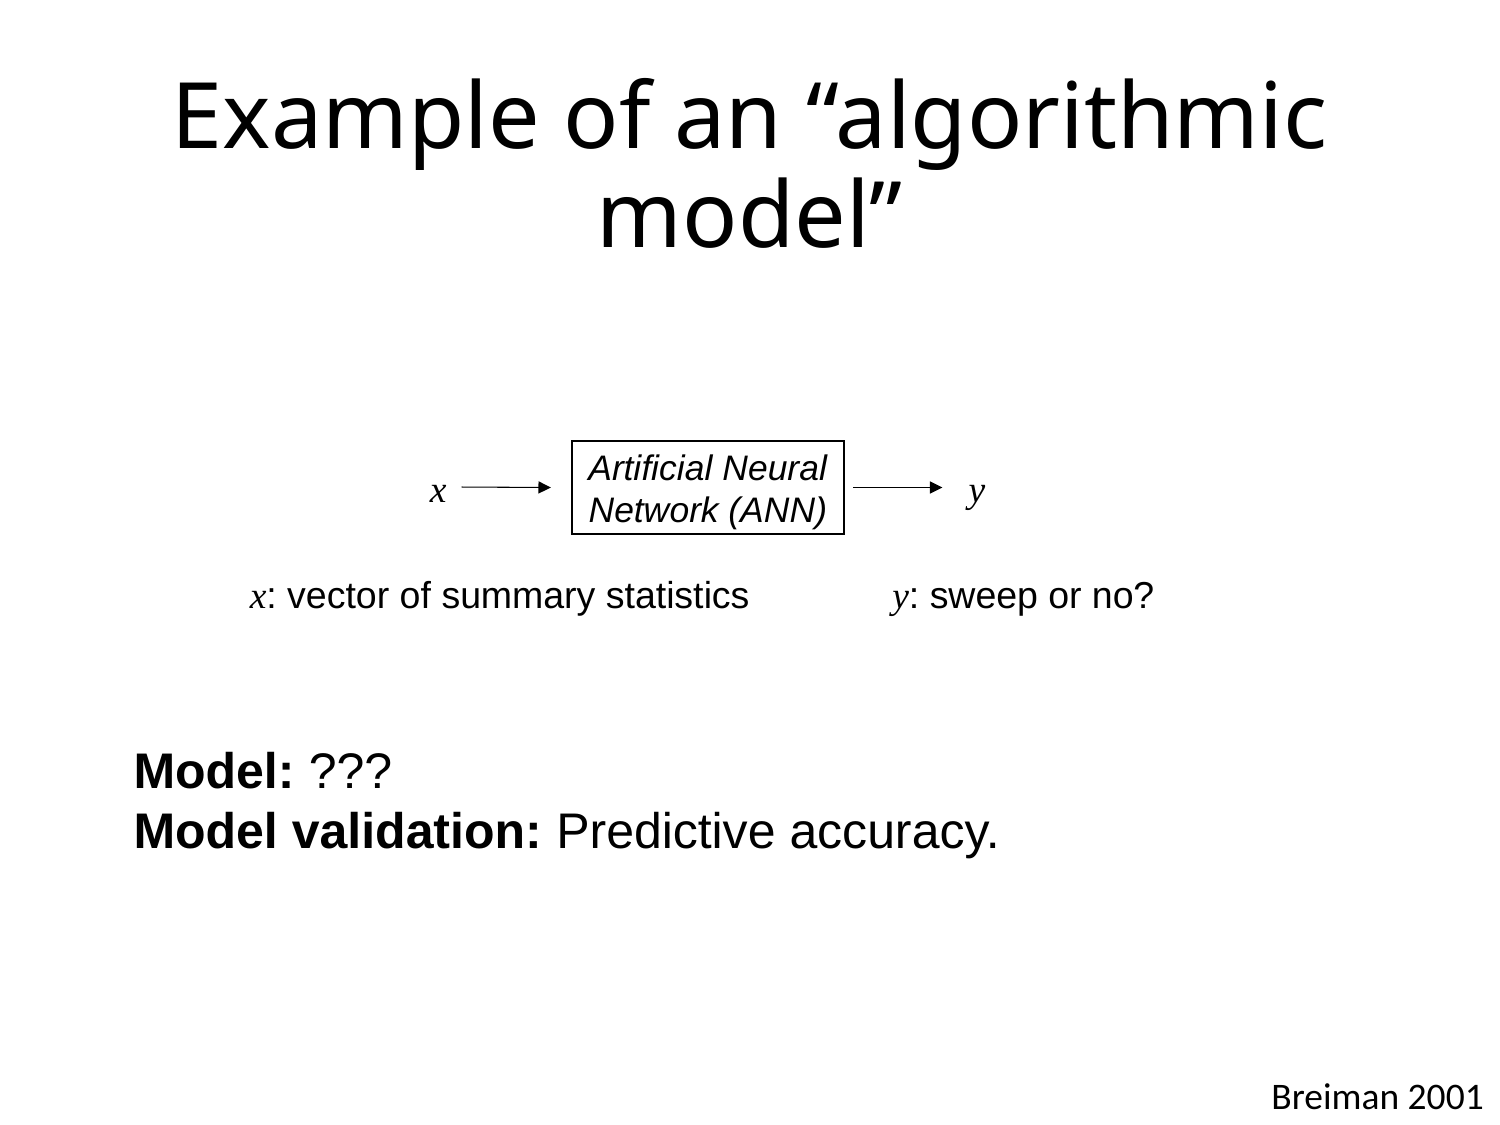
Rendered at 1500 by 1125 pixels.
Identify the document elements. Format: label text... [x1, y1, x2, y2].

text_box Model: ??? Model validation: Predictive accuracy. [118, 730, 1397, 866]
text_box y [954, 457, 1001, 517]
text_box Breiman 2001 [1256, 1064, 1499, 1125]
text_box x [415, 457, 462, 517]
text_box Artificial Neural Network (ANN) [571, 440, 845, 535]
title Example of an “algorithmic model” [0, 59, 1500, 278]
text_box x: vector of summary statistics [234, 563, 765, 624]
text_box y: sweep or no? [877, 563, 1170, 624]
